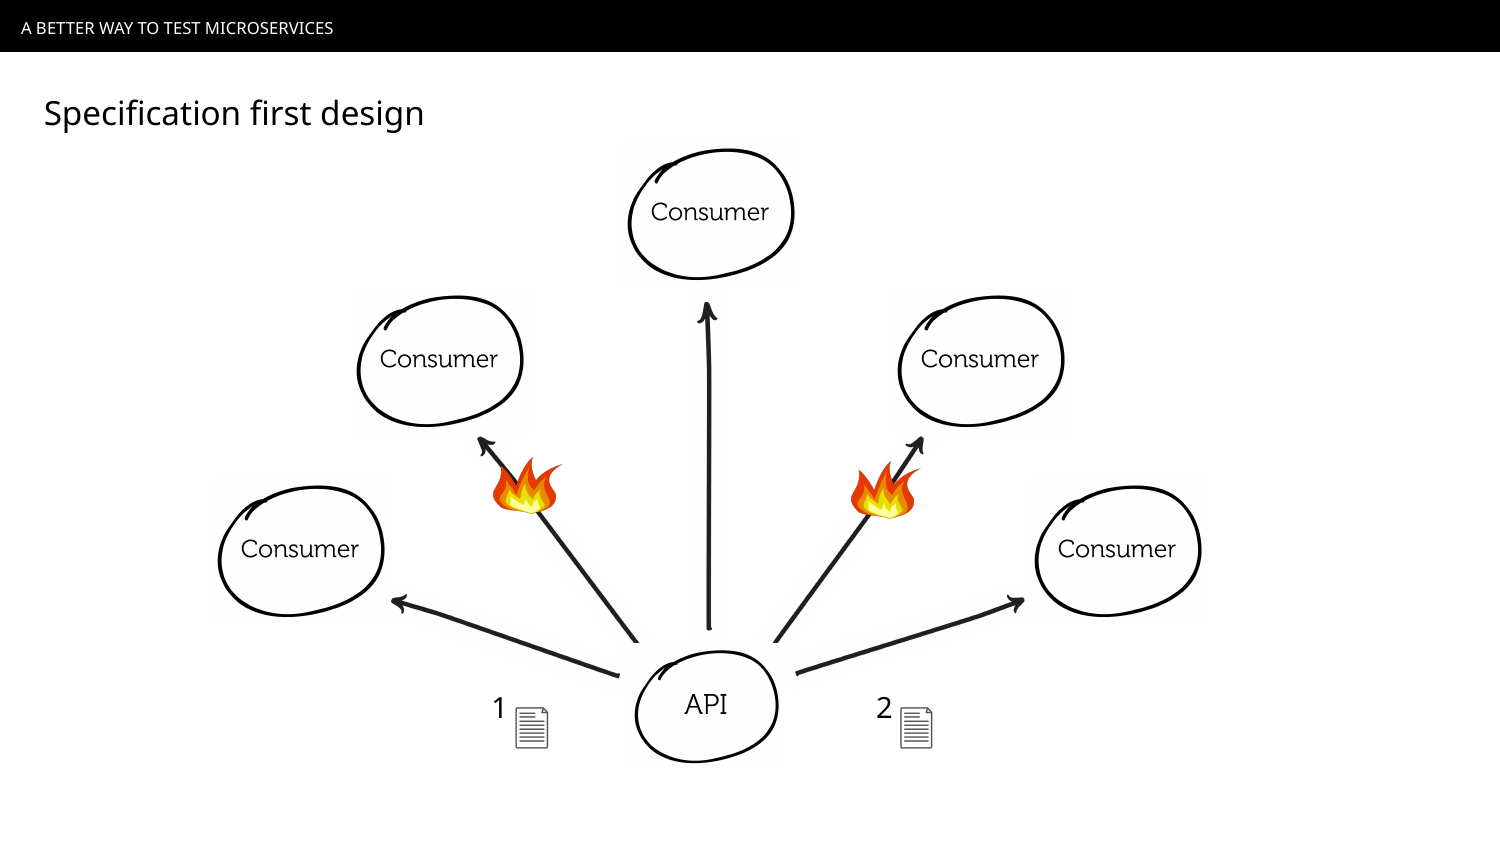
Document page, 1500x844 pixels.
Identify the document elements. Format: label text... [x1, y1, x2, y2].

picture [620, 140, 802, 288]
text_box [0, 0, 1500, 52]
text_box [860, 674, 936, 752]
text_box Specification first design [28, 76, 729, 150]
picture [530, 292, 883, 456]
picture [350, 286, 532, 482]
picture [210, 477, 1209, 770]
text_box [492, 456, 921, 519]
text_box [476, 674, 551, 752]
picture [888, 286, 1072, 469]
text_box A BETTER WAY TO TEST MICROSERVICES [5, 5, 1331, 47]
